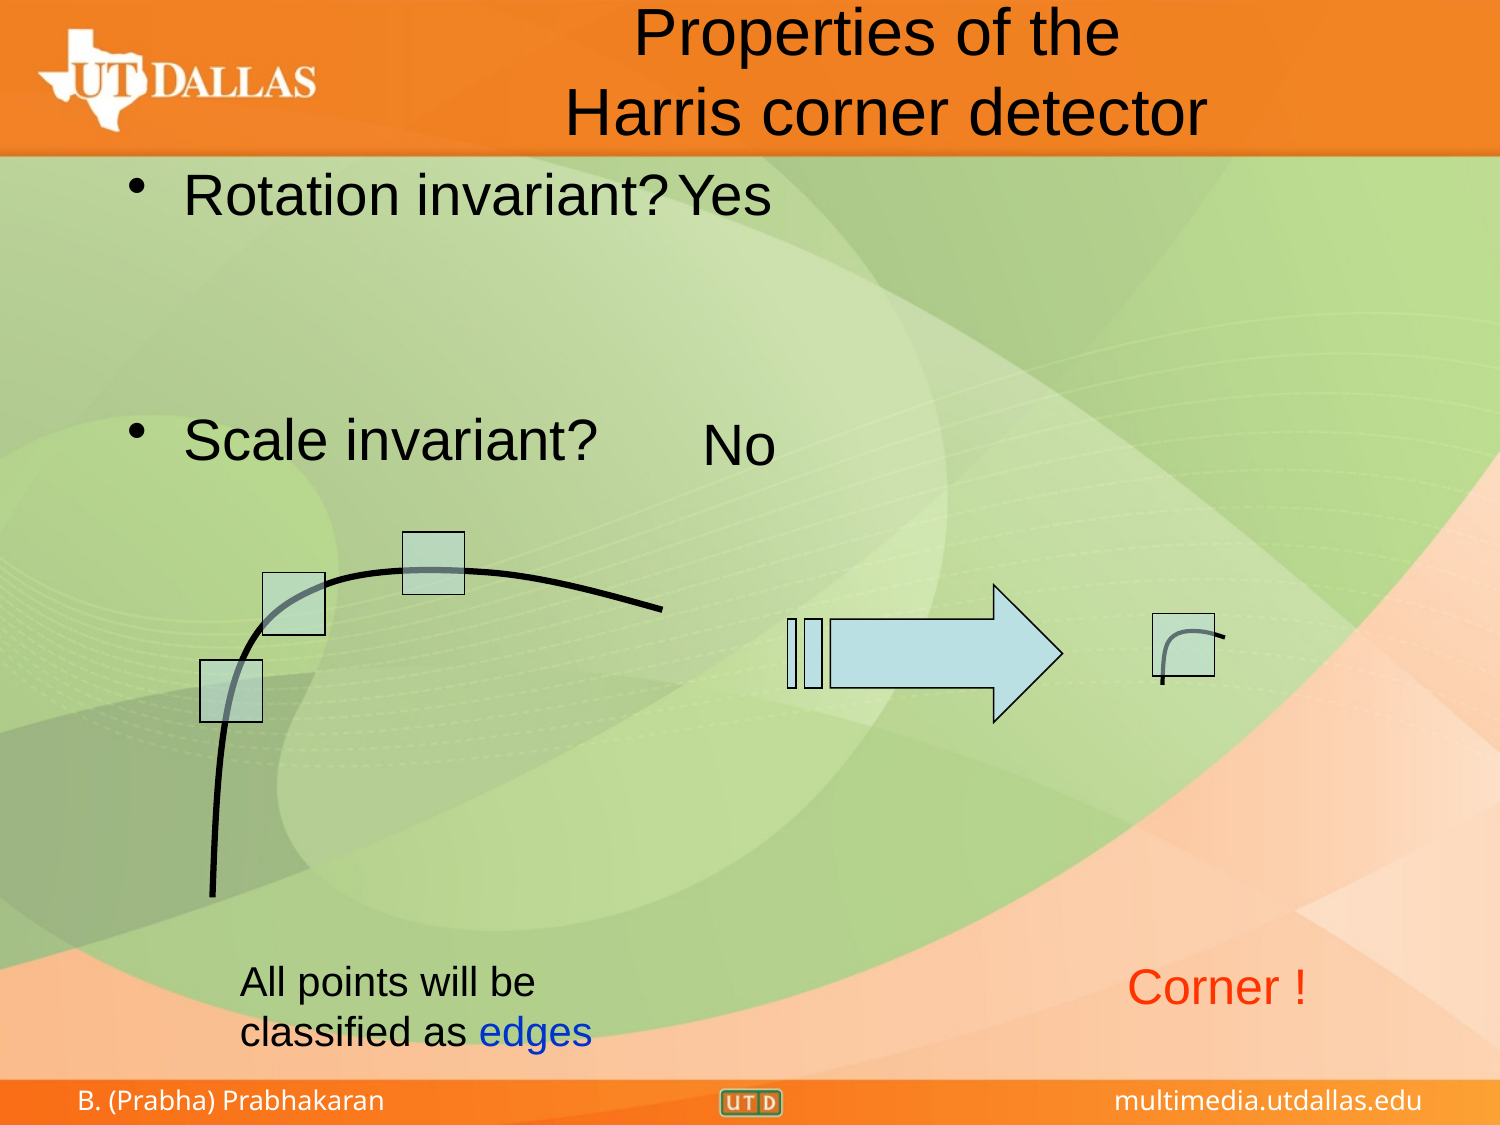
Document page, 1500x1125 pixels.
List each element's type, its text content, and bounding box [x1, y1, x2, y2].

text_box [787, 584, 1338, 1023]
picture [0, 0, 1500, 1125]
text_box Yes [662, 163, 975, 235]
text_box Properties of the Harris corner detector [249, 0, 1500, 163]
text_box No [687, 399, 1000, 485]
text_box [199, 531, 663, 1063]
list Rotation invariant? Scale invariant? [112, 149, 1388, 525]
